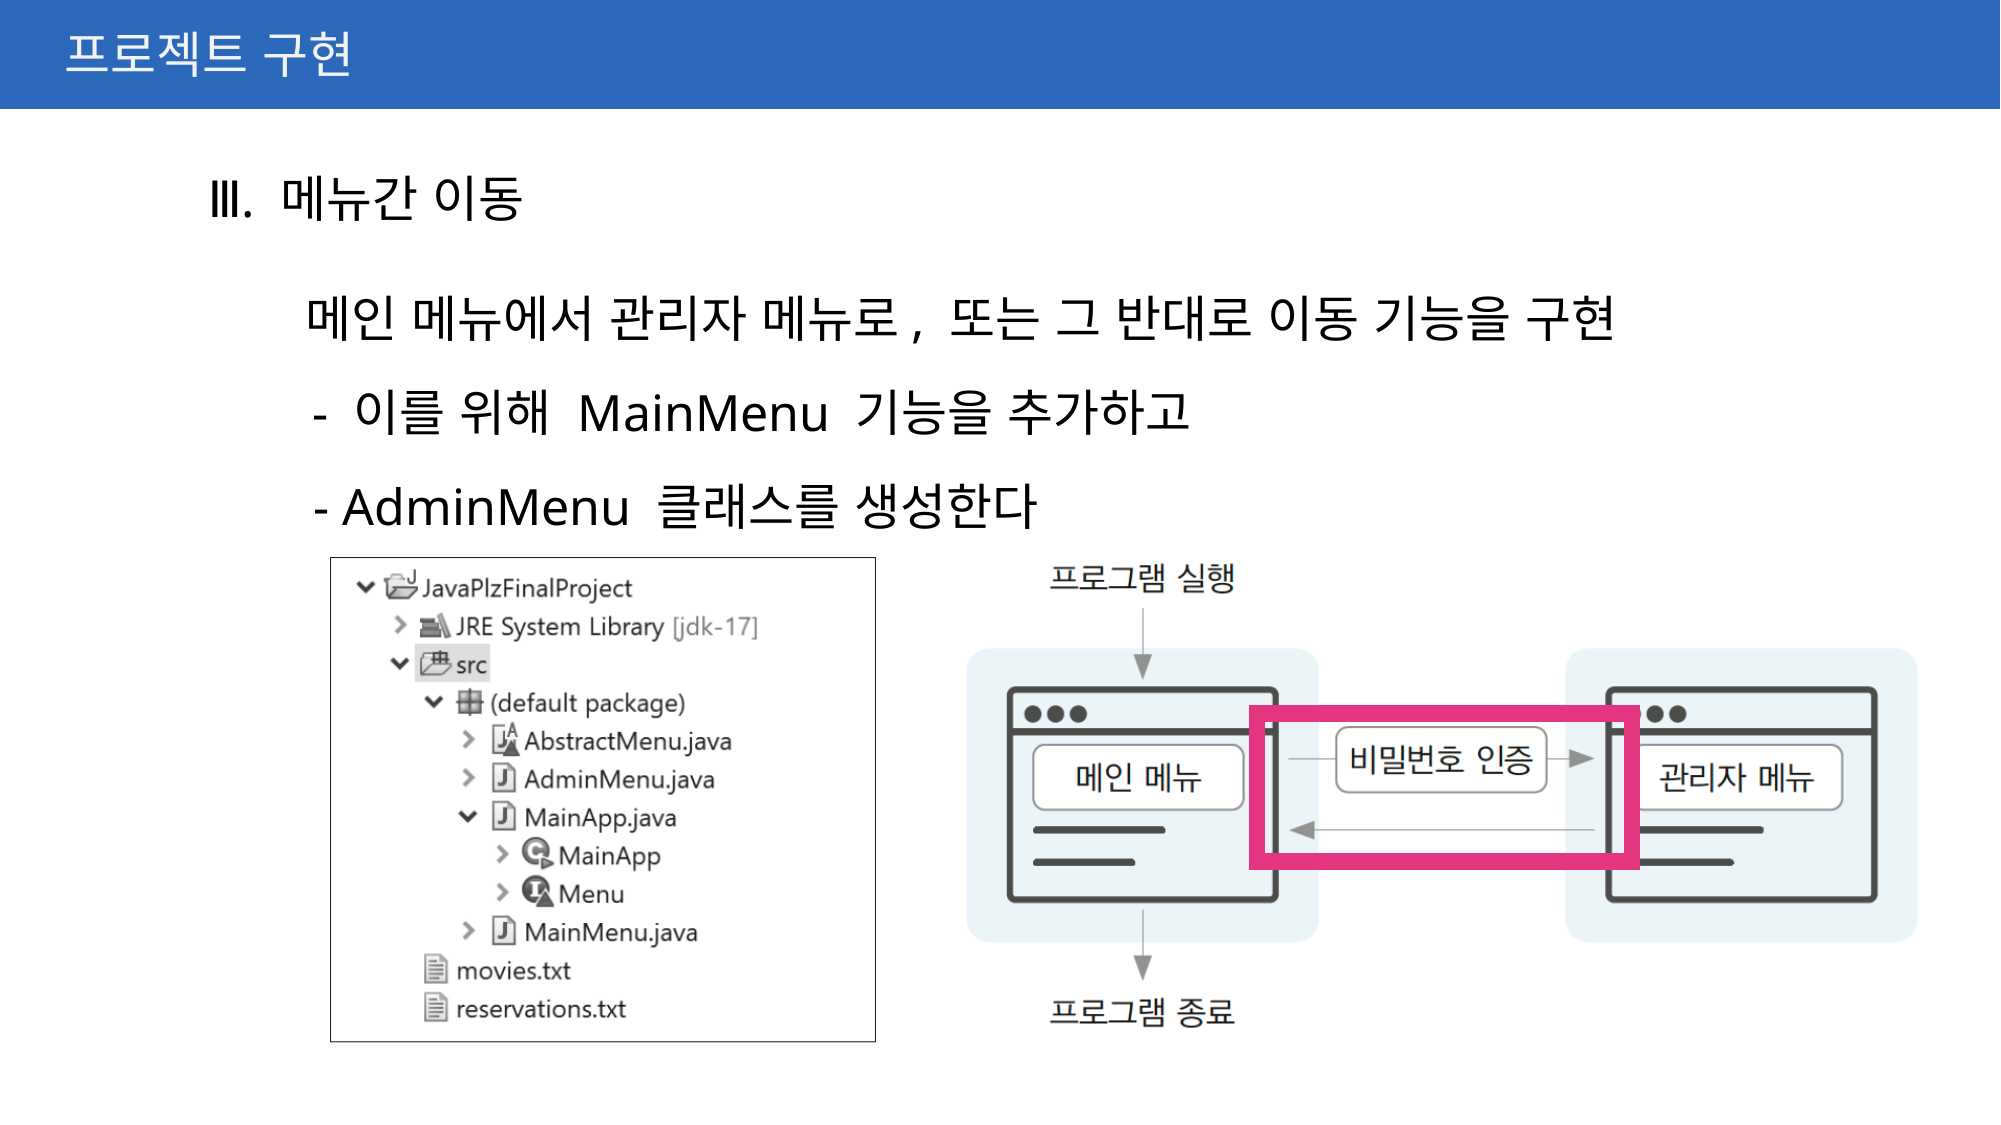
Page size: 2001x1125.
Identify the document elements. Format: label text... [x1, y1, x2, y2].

picture [325, 554, 1923, 1068]
text_box Ⅲ. 메뉴간 이동 [201, 161, 531, 233]
text_box - 이를 위해 MainMenu 기능을 추가하고 [307, 363, 1198, 448]
text_box 프로젝트 구현 [58, 17, 361, 90]
text_box [0, 0, 2000, 109]
text_box - AdminMenu 클래스를 생성한다 [308, 457, 1045, 541]
text_box 메인 메뉴에서 관리자 메뉴로, 또는 그 반대로 이동 기능을 구현 [299, 269, 1624, 354]
